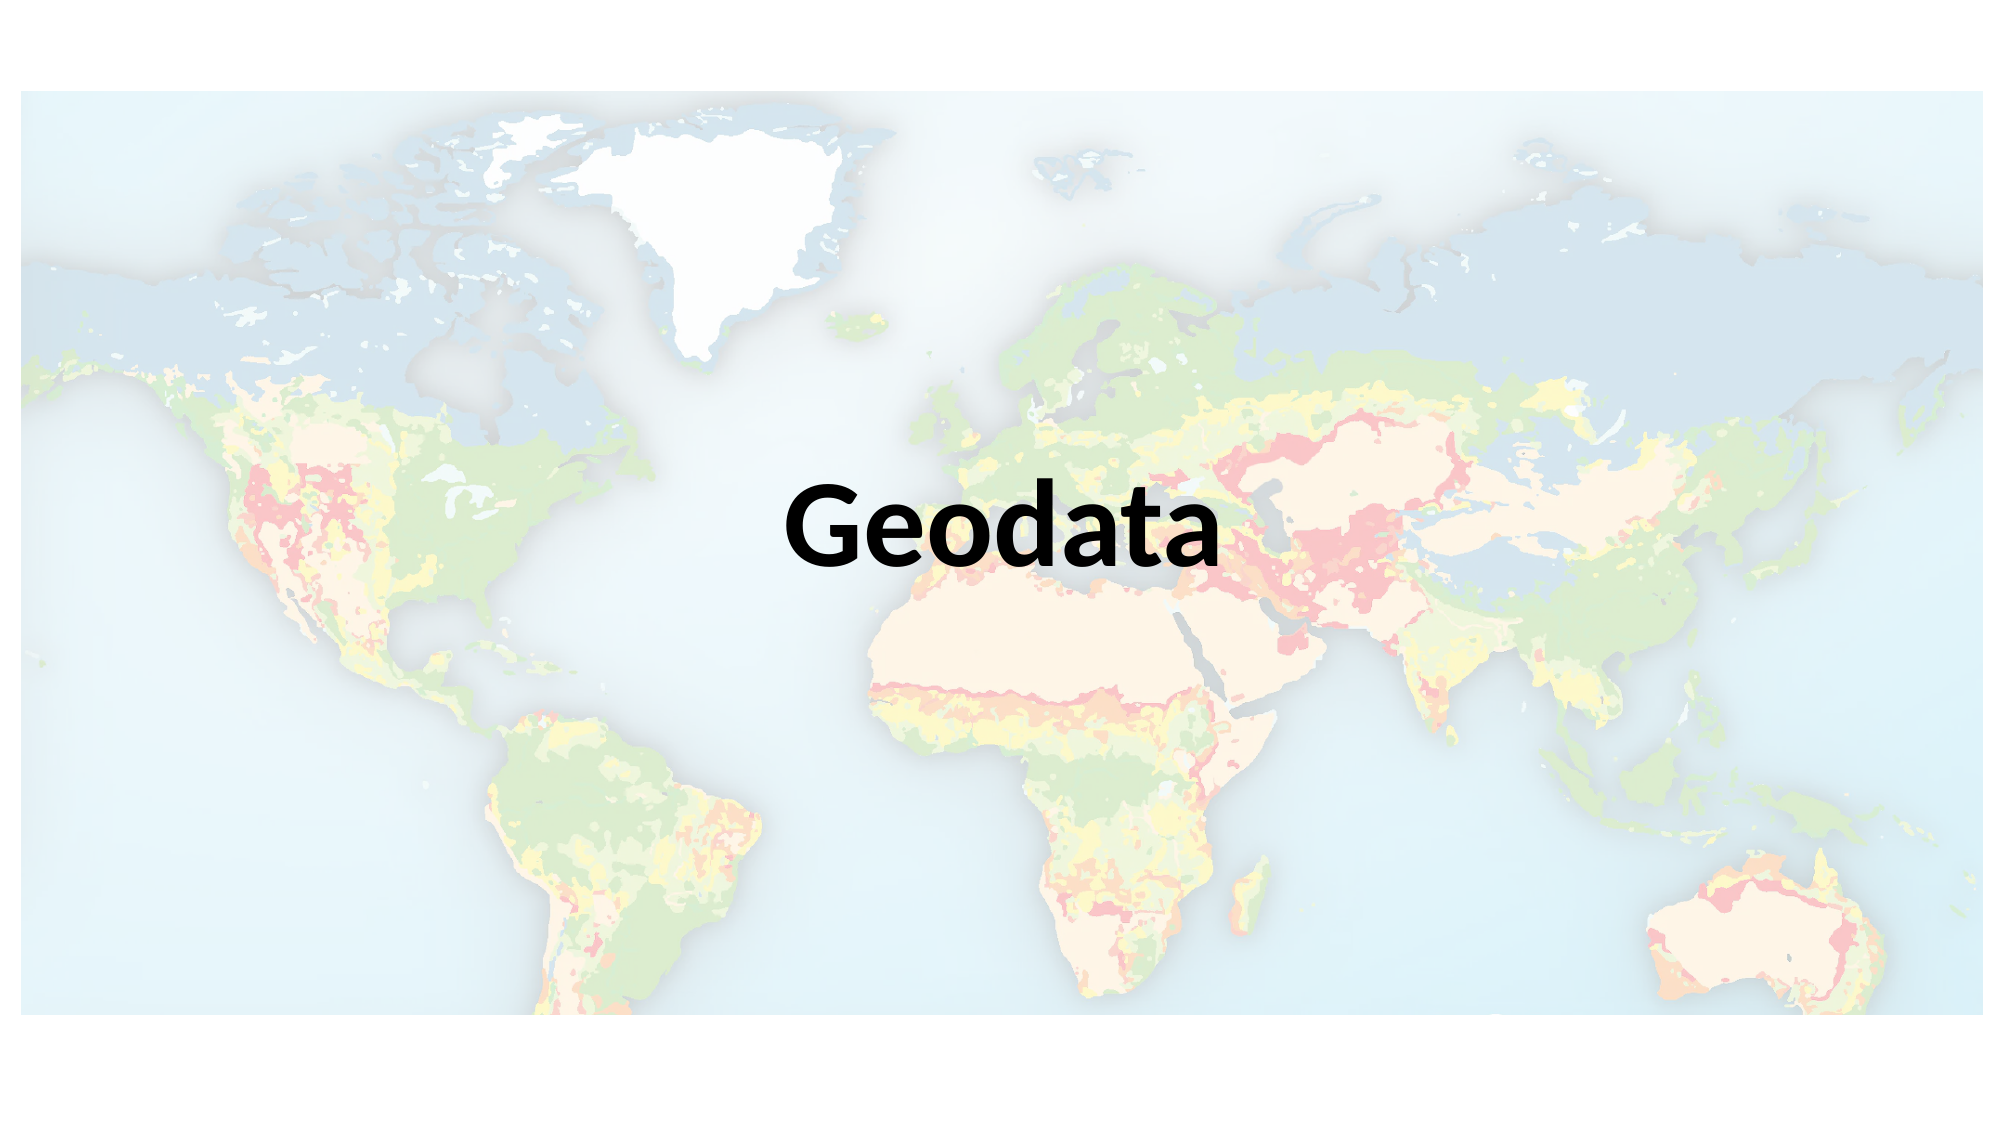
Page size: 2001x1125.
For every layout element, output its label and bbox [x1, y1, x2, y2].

text_box [2, 32, 2000, 1088]
picture [20, 91, 1983, 1016]
